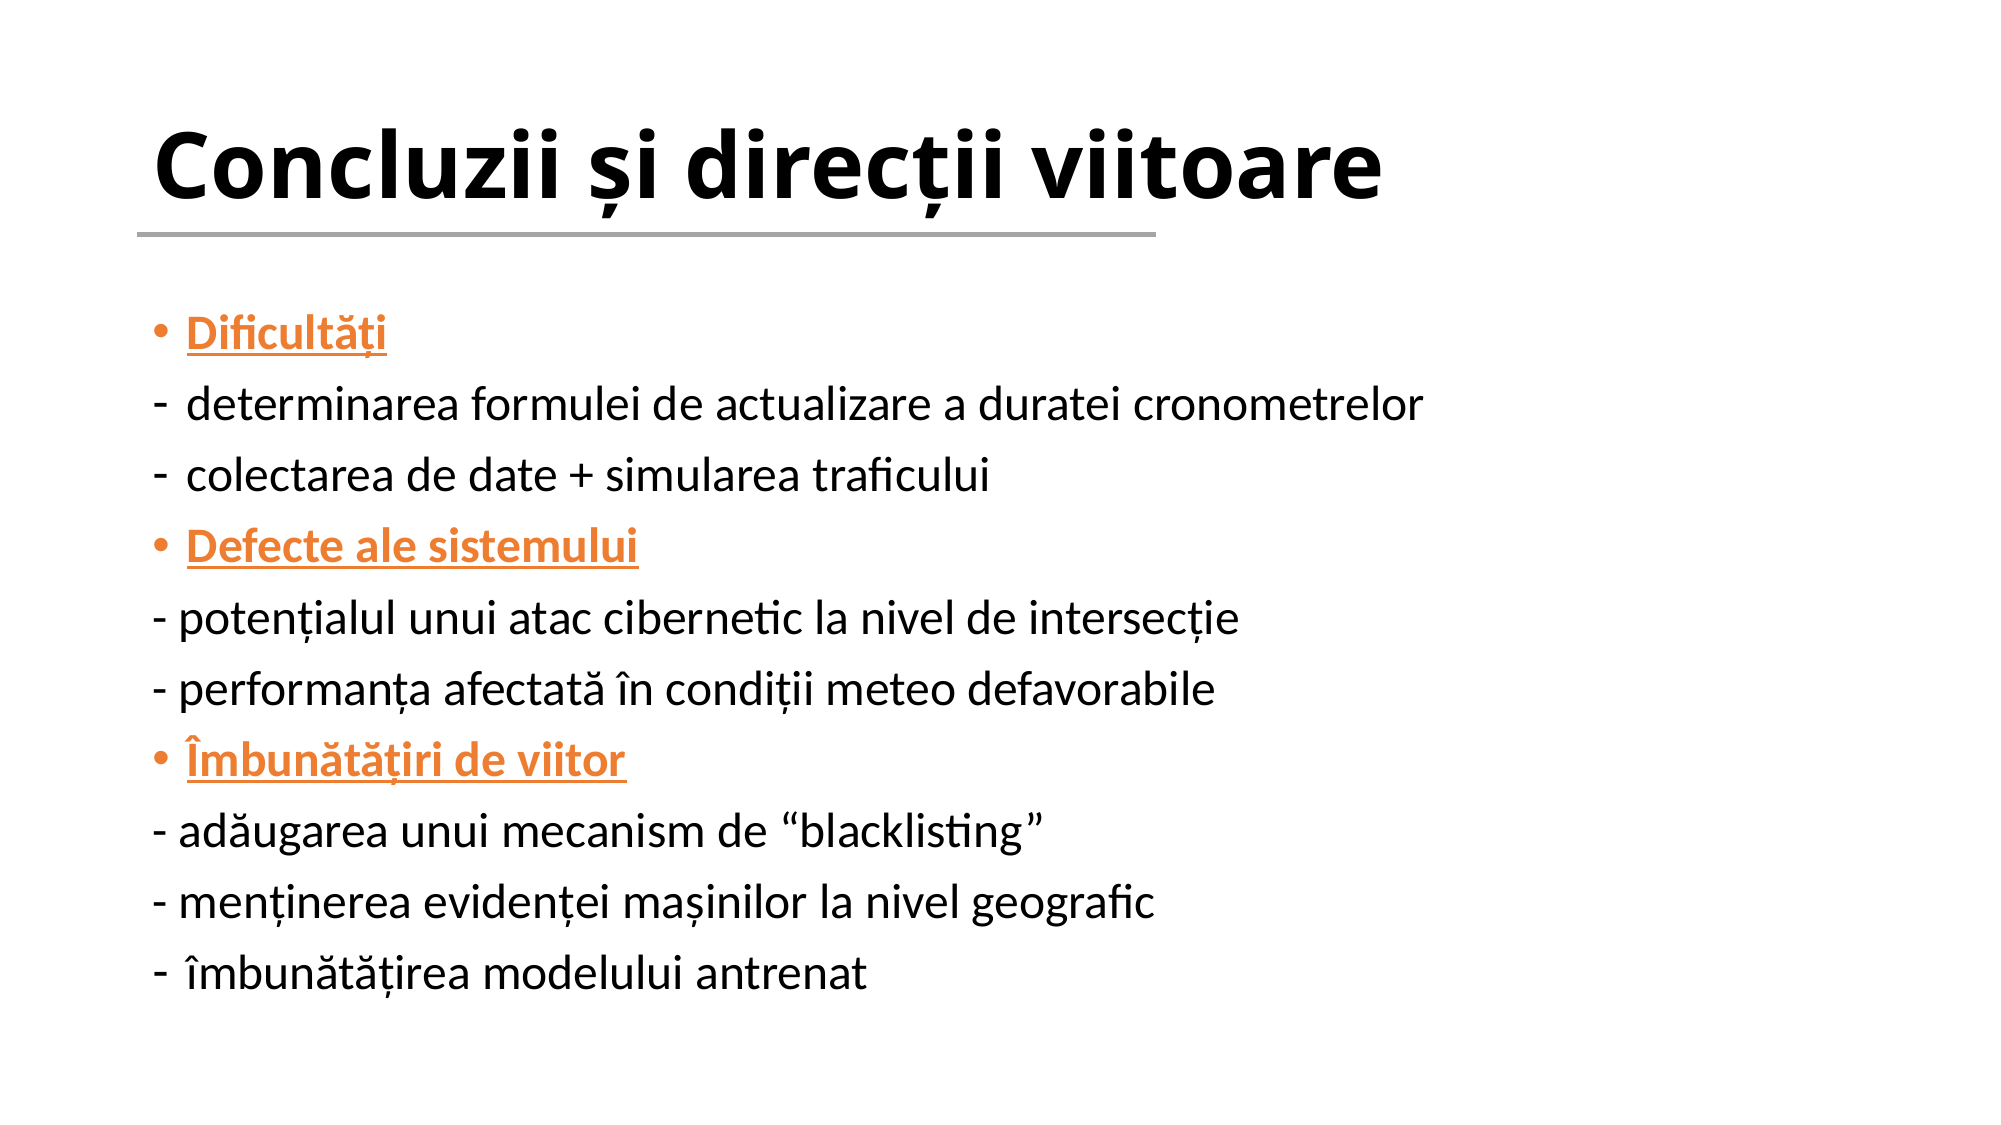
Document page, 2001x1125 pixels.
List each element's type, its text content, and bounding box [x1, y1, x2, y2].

list Dificultăți determinarea formulei de actualizare a duratei cronometrelor colectarea de date + simularea traficului Defecte ale sistemului - potențialul unui atac cibernetic la nivel de intersecție - performanța afectată în condiții meteo defavorabile Îmbunătățiri de viitor - adăugarea unui mecanism de “blacklisting” - menținerea evidenței mașinilor la nivel geografic îmbunătățirea modelului antrenat [137, 299, 1863, 1014]
title Concluzii și direcții viitoare [137, 59, 1863, 278]
